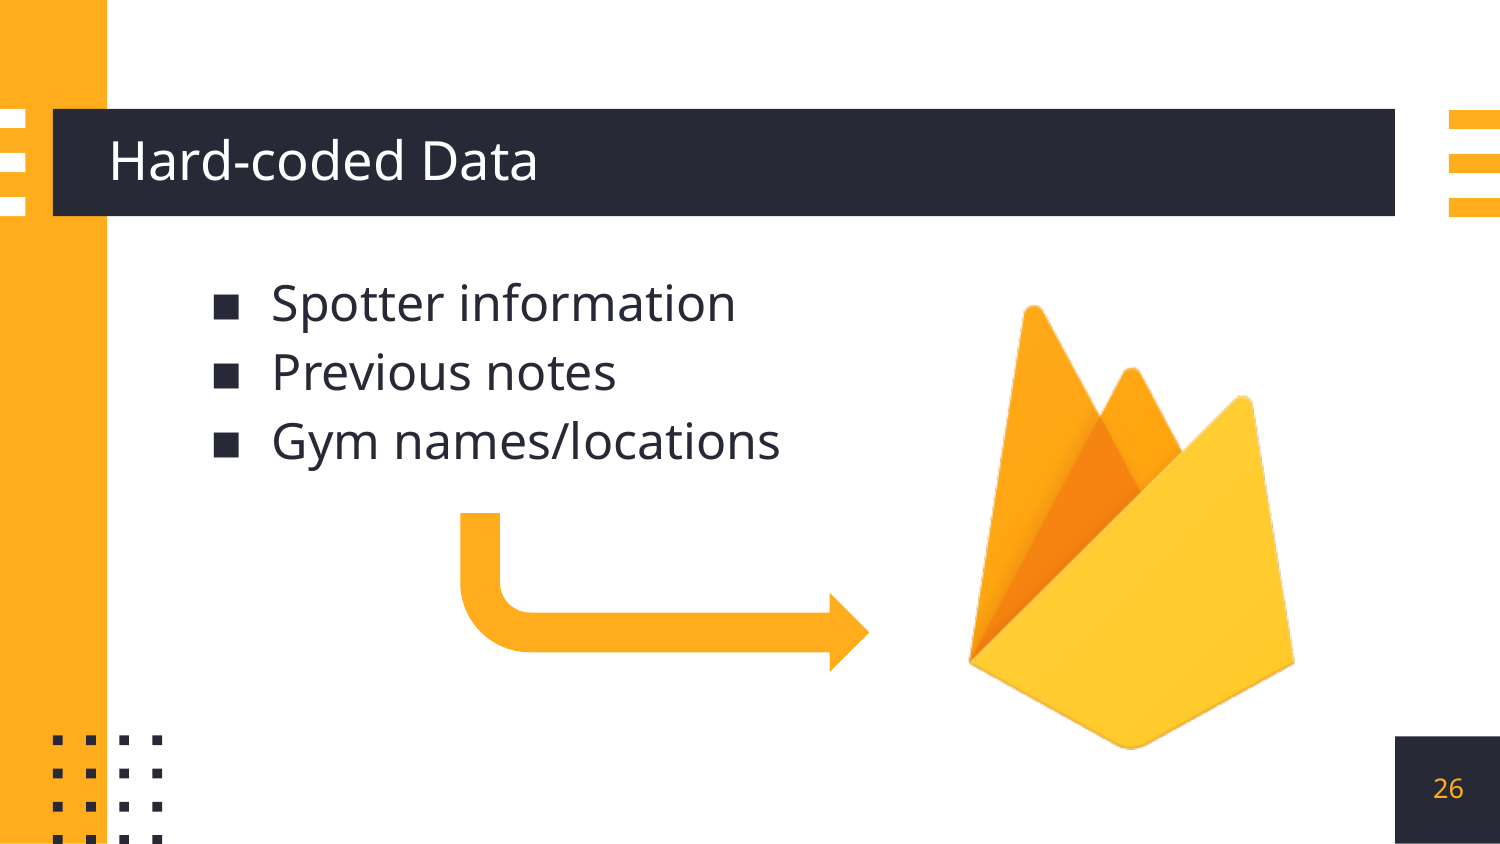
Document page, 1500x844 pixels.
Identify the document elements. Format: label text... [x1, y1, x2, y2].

text_box [460, 513, 870, 673]
list Spotter information Previous notes Gym names/locations [196, 262, 1288, 736]
title Hard-coded Data [108, 108, 1396, 217]
picture [938, 304, 1327, 770]
slide_number 26 [1395, 736, 1500, 844]
